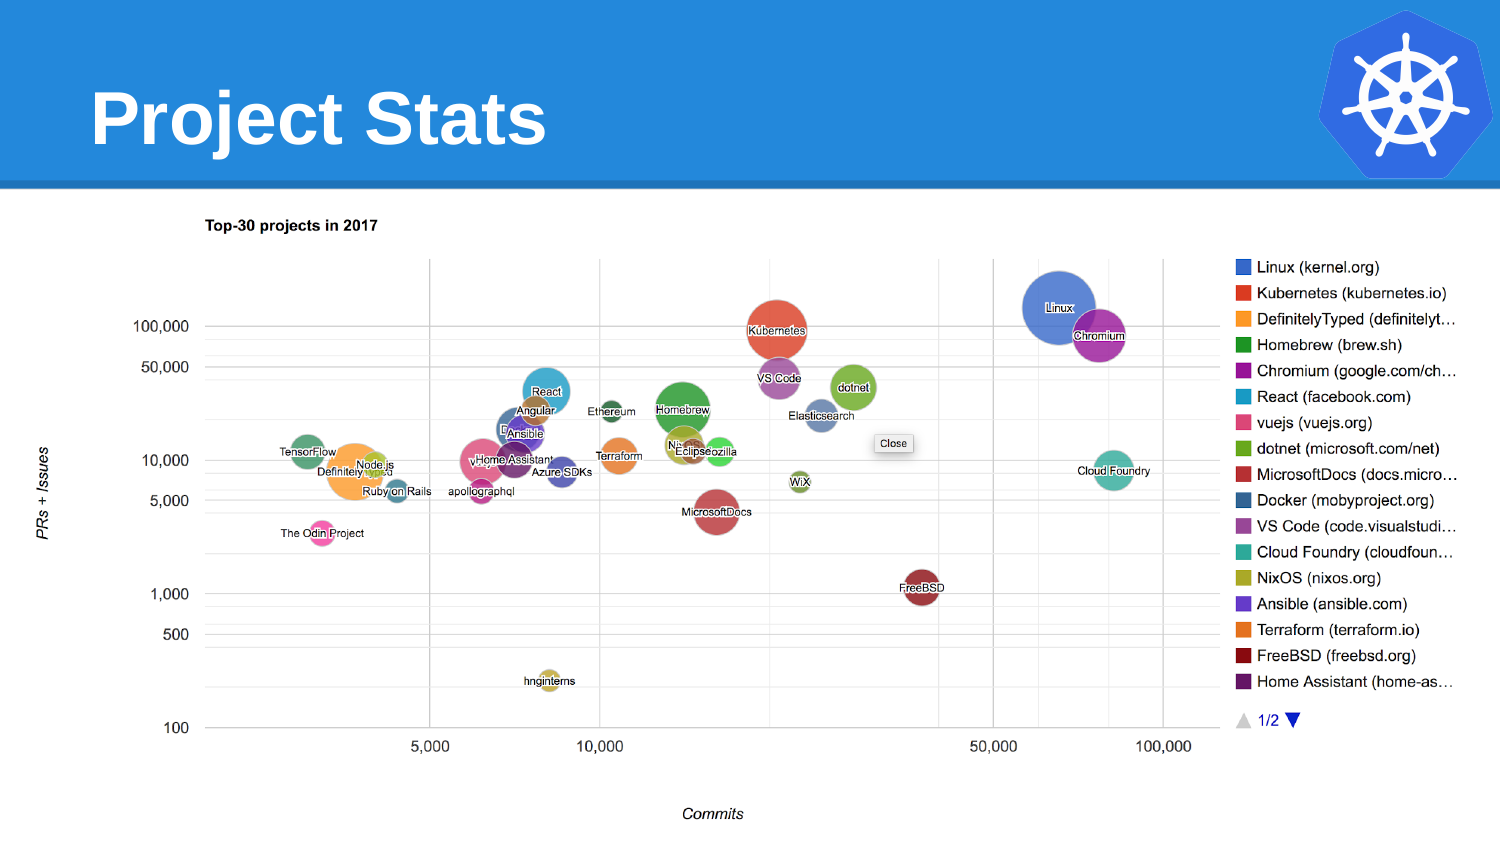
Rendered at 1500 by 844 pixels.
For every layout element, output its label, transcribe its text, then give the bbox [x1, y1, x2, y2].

picture [3, 195, 1496, 844]
title Project Stats [75, 33, 1425, 175]
picture [1318, 7, 1494, 182]
